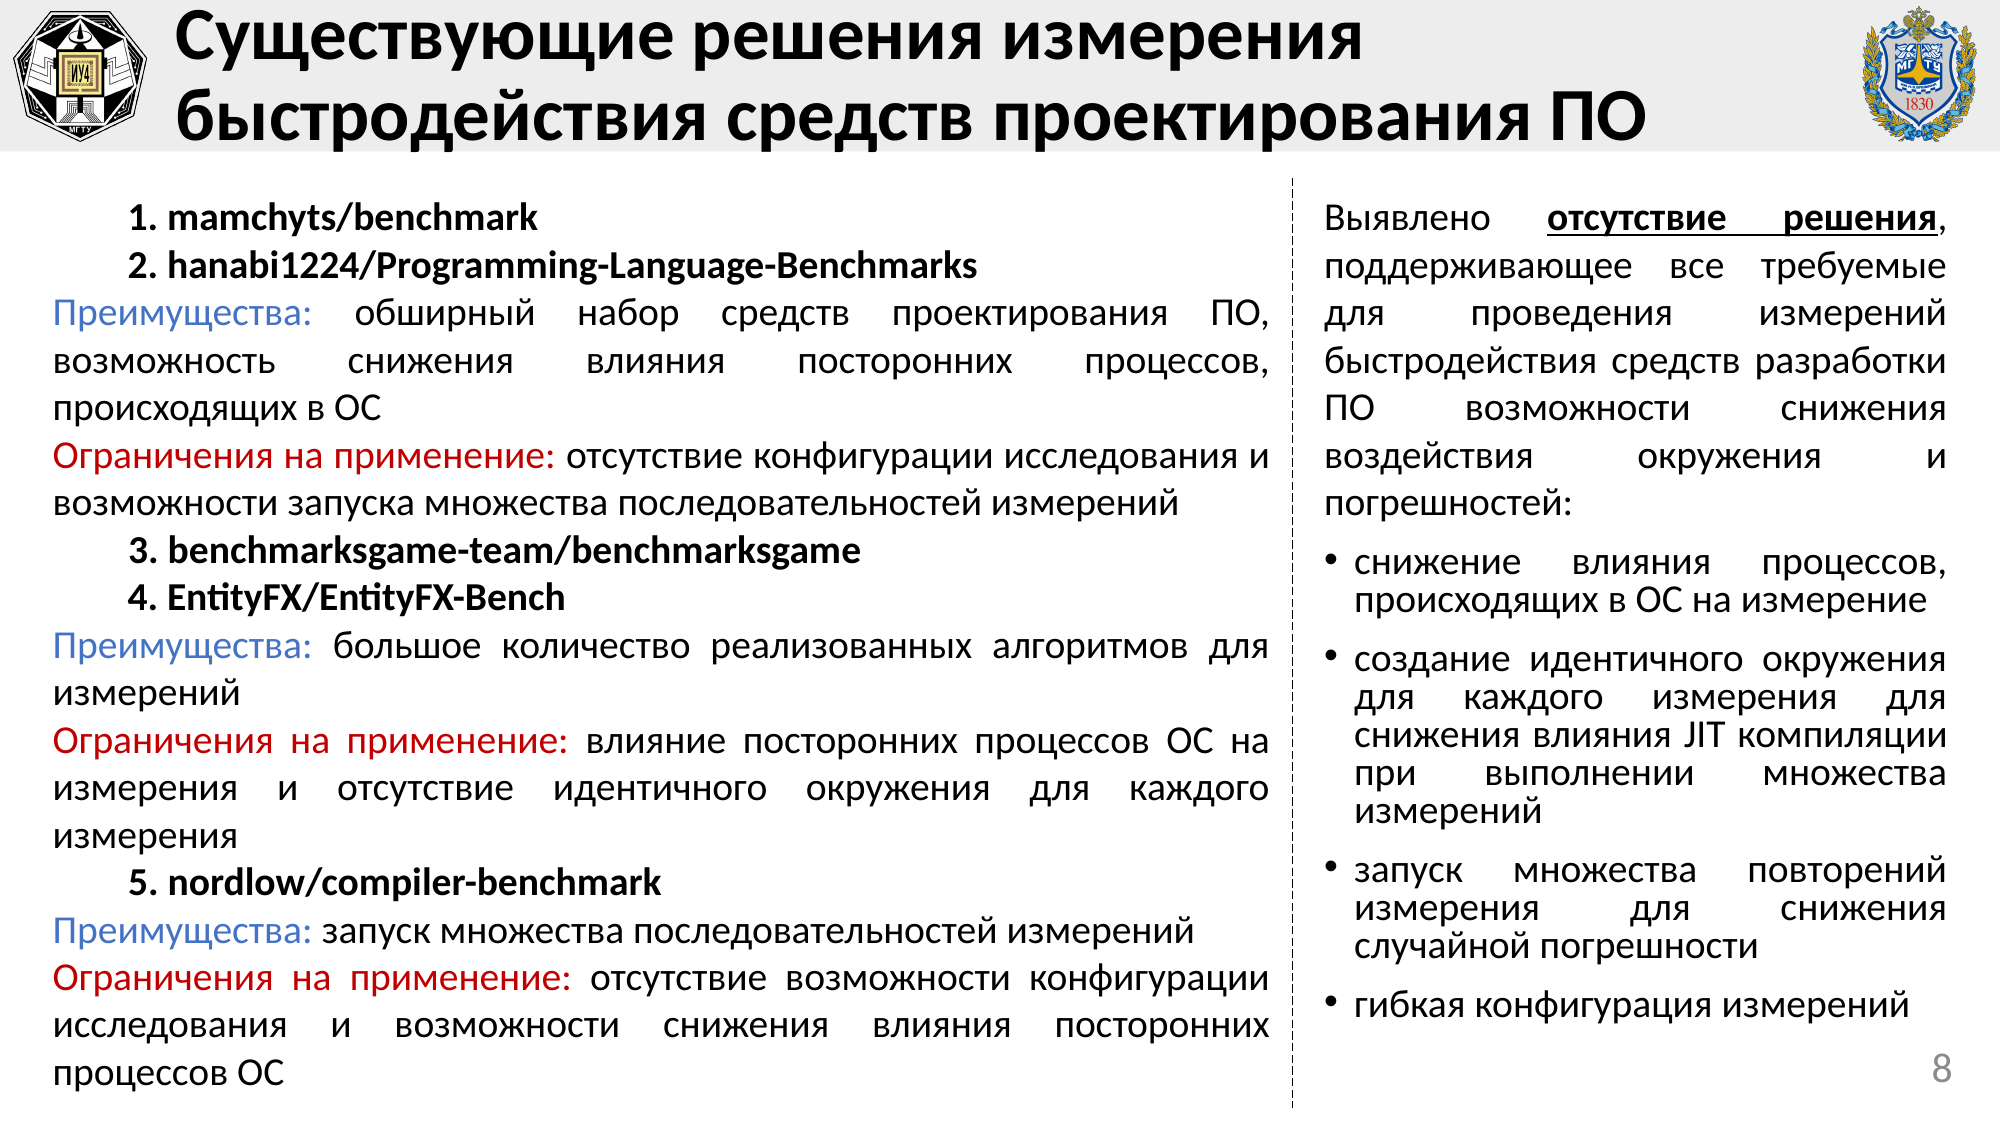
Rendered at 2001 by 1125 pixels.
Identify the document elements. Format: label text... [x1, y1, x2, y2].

text_box Выявлено отсутствие решения, поддерживающее все требуемые для проведения измерений быстродействия средств разработки ПО возможности снижения воздействия окружения и погрешностей: снижение влияния процессов, происходящих в ОС на измерение создание идентичного окружения для каждого измерения для снижения влияния JIT компиляции при выполнении множества измерений запуск множества повторений измерения для снижения случайной погрешности гибкая конфигурация измерений [1309, 183, 1963, 1032]
title Существующие решения измерения быстродействия средств проектирования ПО [160, 0, 1850, 152]
slide_number 8 [1517, 1036, 1968, 1097]
picture [13, 11, 147, 142]
picture [1862, 6, 1977, 142]
text_box 1. mamchyts/benchmark 2. hanabi1224/Programming-Language-Benchmarks Преимущества: обширный набор средств проектирования ПО, возможность снижения влияния посторонних процессов, происходящих в ОС Ограничения на применение: отсутствие конфигурации исследования и возможности запуска множества последовательностей измерений 3. benchmarksgame-team/benchmarksgame 4. EntityFX/EntityFX-Bench Преимущества: большое количество реализованных алгоритмов для измерений Ограничения на применение: влияние посторонних процессов ОС на измерения и отсутствие идентичного окружения для каждого измерения 5. nordlow/compiler-benchmark Преимущества: запуск множества последовательностей измерений Ограничения на применение: отсутствие возможности конфигурации исследования и возможности снижения влияния посторонних процессов ОС [37, 183, 1286, 1097]
